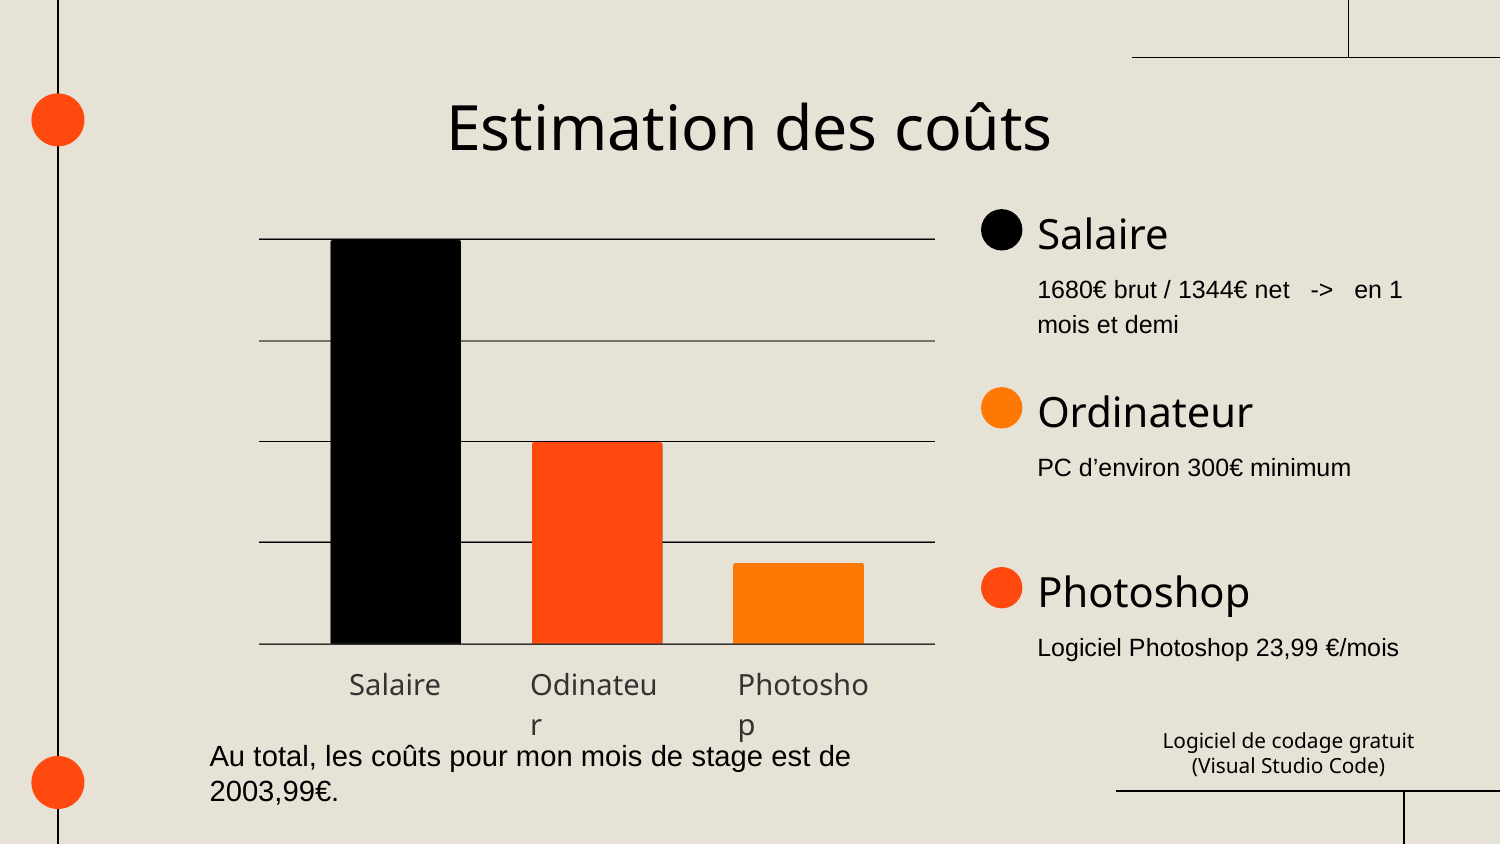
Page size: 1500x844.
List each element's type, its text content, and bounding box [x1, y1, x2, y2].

text_box Logiciel de codage gratuit (Visual Studio Code) [1135, 732, 1442, 774]
text_box Photoshop [1022, 544, 1467, 612]
text_box Photoshop [722, 684, 894, 702]
text_box Au total, les coûts pour mon mois de stage est de 2003,99€. [194, 751, 958, 794]
title Estimation des coûts [118, 72, 1382, 167]
picture [254, 207, 958, 675]
text_box [981, 209, 1023, 251]
text_box [981, 387, 1023, 429]
text_box Odinateur [515, 684, 680, 702]
text_box Logiciel Photoshop 23,99 €/mois [1022, 612, 1467, 707]
text_box Salaire [1022, 186, 1467, 254]
text_box Salaire [334, 684, 460, 702]
text_box PC d’environ 300€ minimum [1022, 432, 1467, 527]
text_box [981, 566, 1023, 609]
text_box Ordinateur [1022, 364, 1467, 432]
text_box 1680€ brut / 1344€ net -> en 1 mois et demi [1022, 254, 1467, 349]
